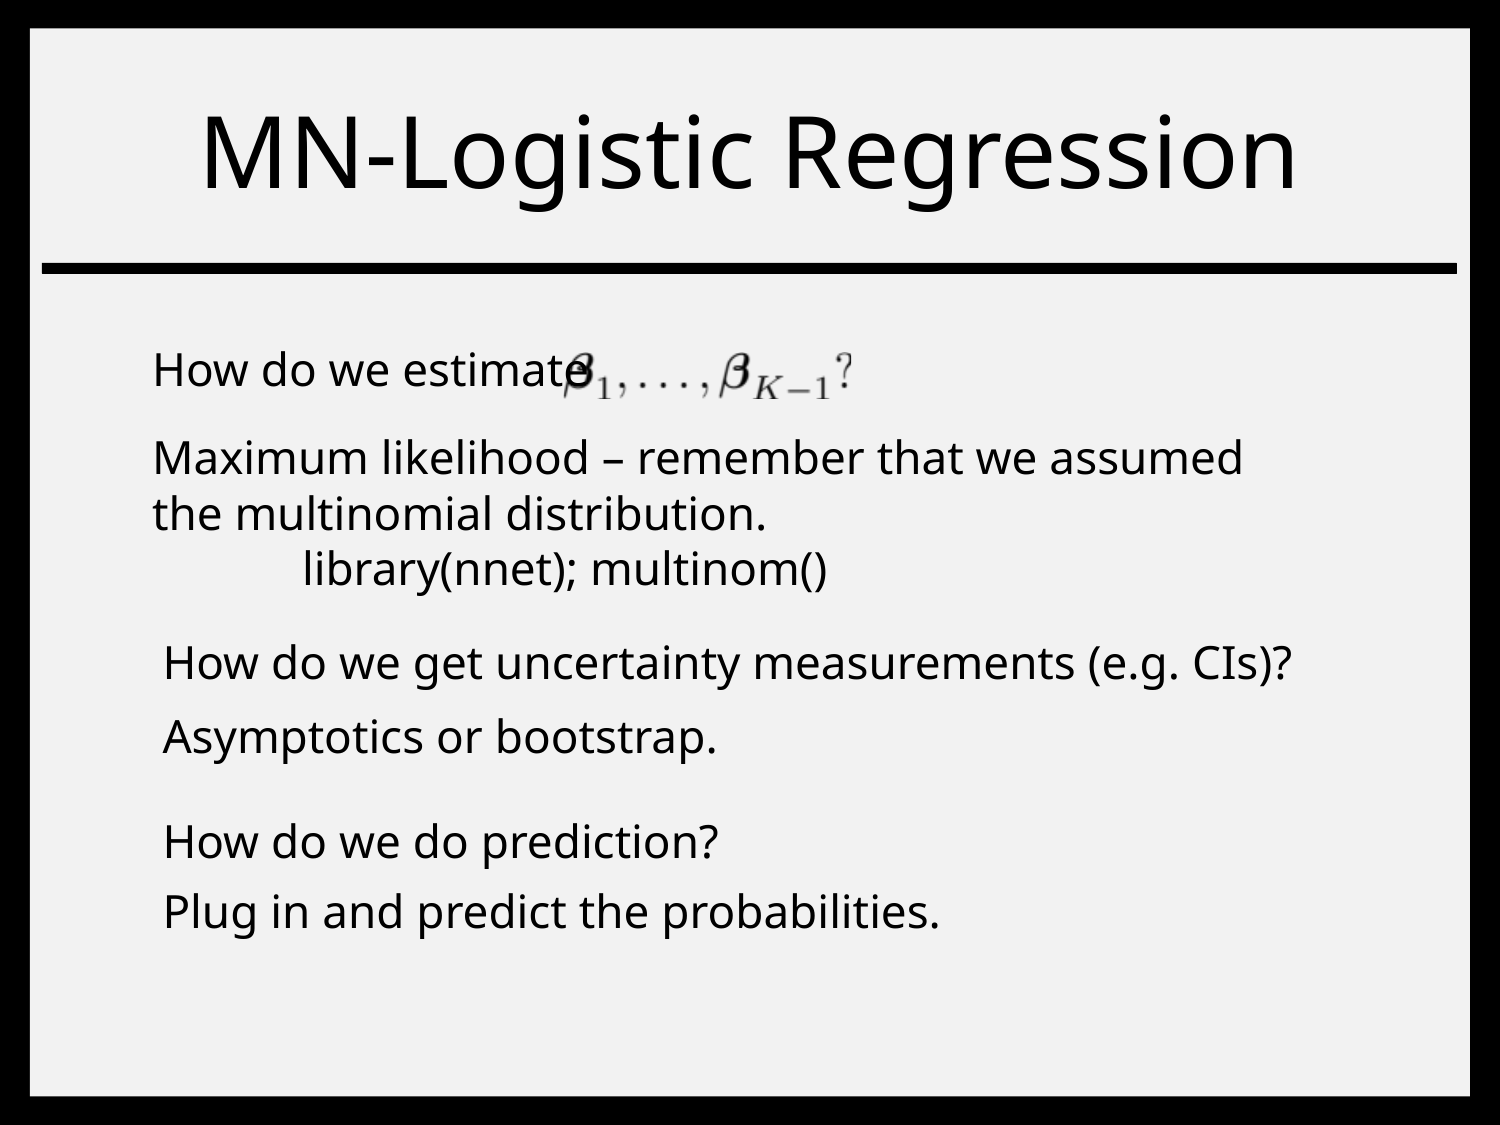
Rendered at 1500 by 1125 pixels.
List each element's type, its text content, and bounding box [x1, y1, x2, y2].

text_box How do we estimate [137, 333, 1332, 404]
text_box How do we get uncertainty measurements (e.g. CIs)? [147, 626, 1343, 696]
text_box How do we do prediction? [147, 804, 1343, 875]
picture [563, 351, 852, 399]
text_box Plug in and predict the probabilities. [147, 875, 1343, 946]
title MN-Logistic Regression [147, 38, 1353, 259]
text_box Maximum likelihood – remember that we assumed the multinomial distribution. library(nnet); multinom() [137, 421, 1332, 602]
text_box Asymptotics or bootstrap. [147, 700, 1343, 771]
